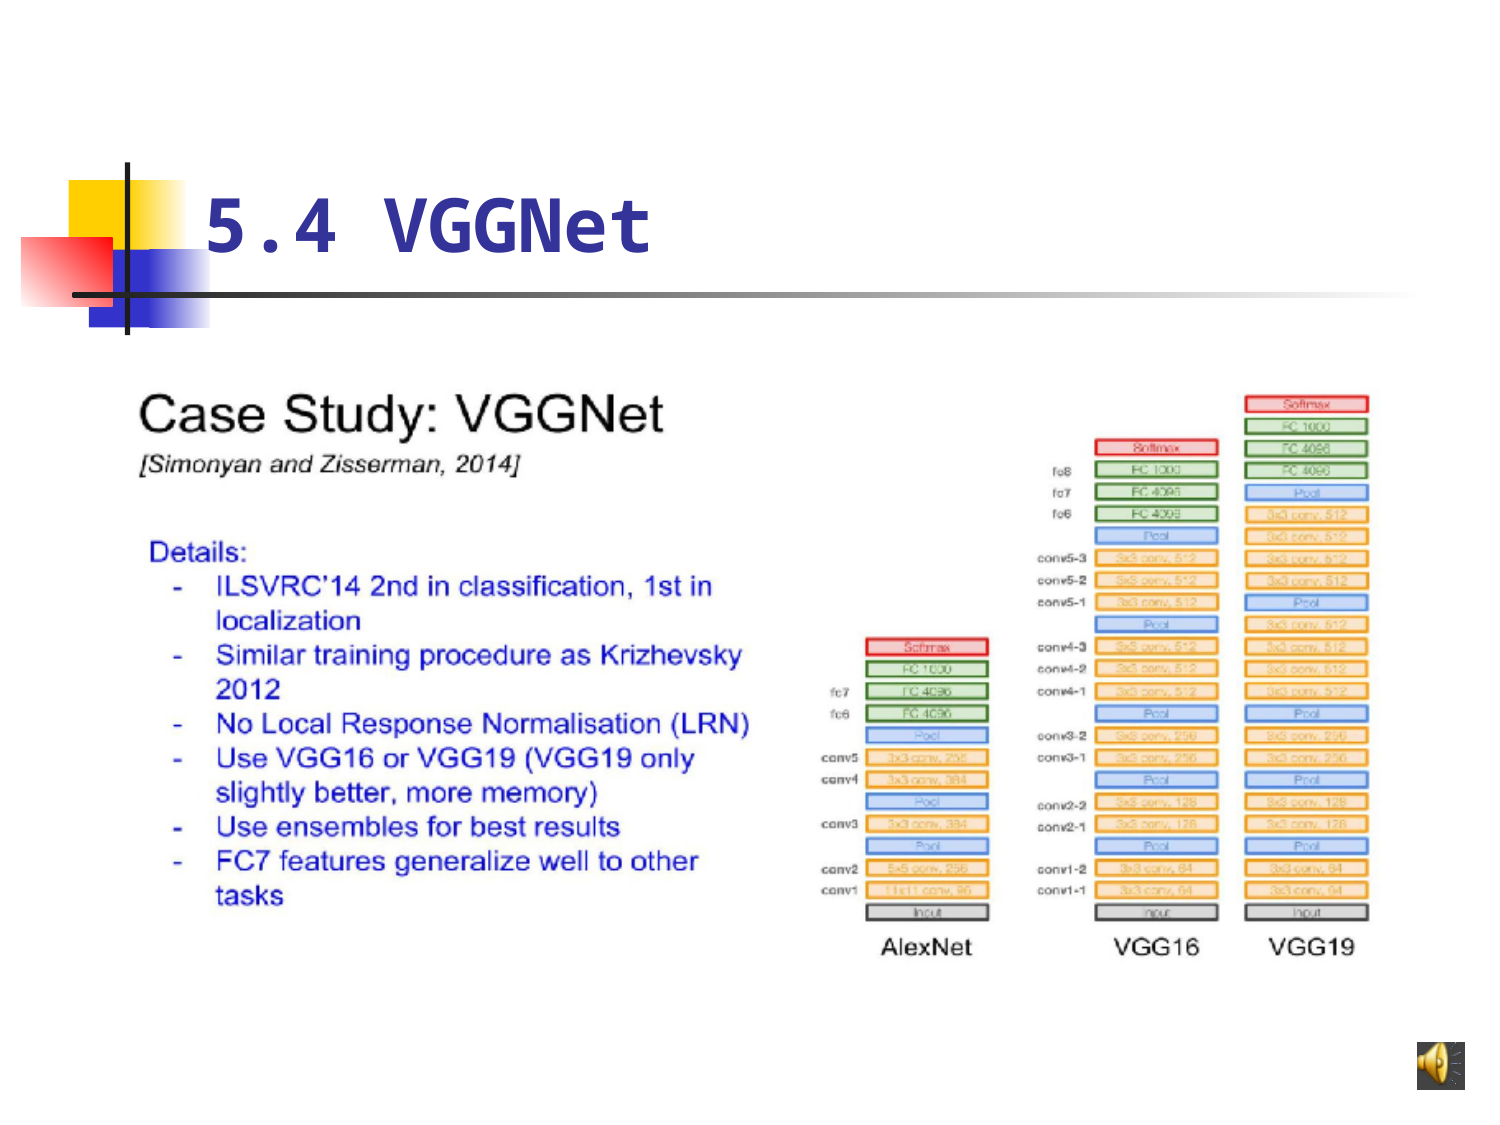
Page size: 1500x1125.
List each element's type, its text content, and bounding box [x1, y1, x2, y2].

title 5.4 VGGNet [188, 35, 1468, 275]
picture [100, 337, 1467, 1092]
